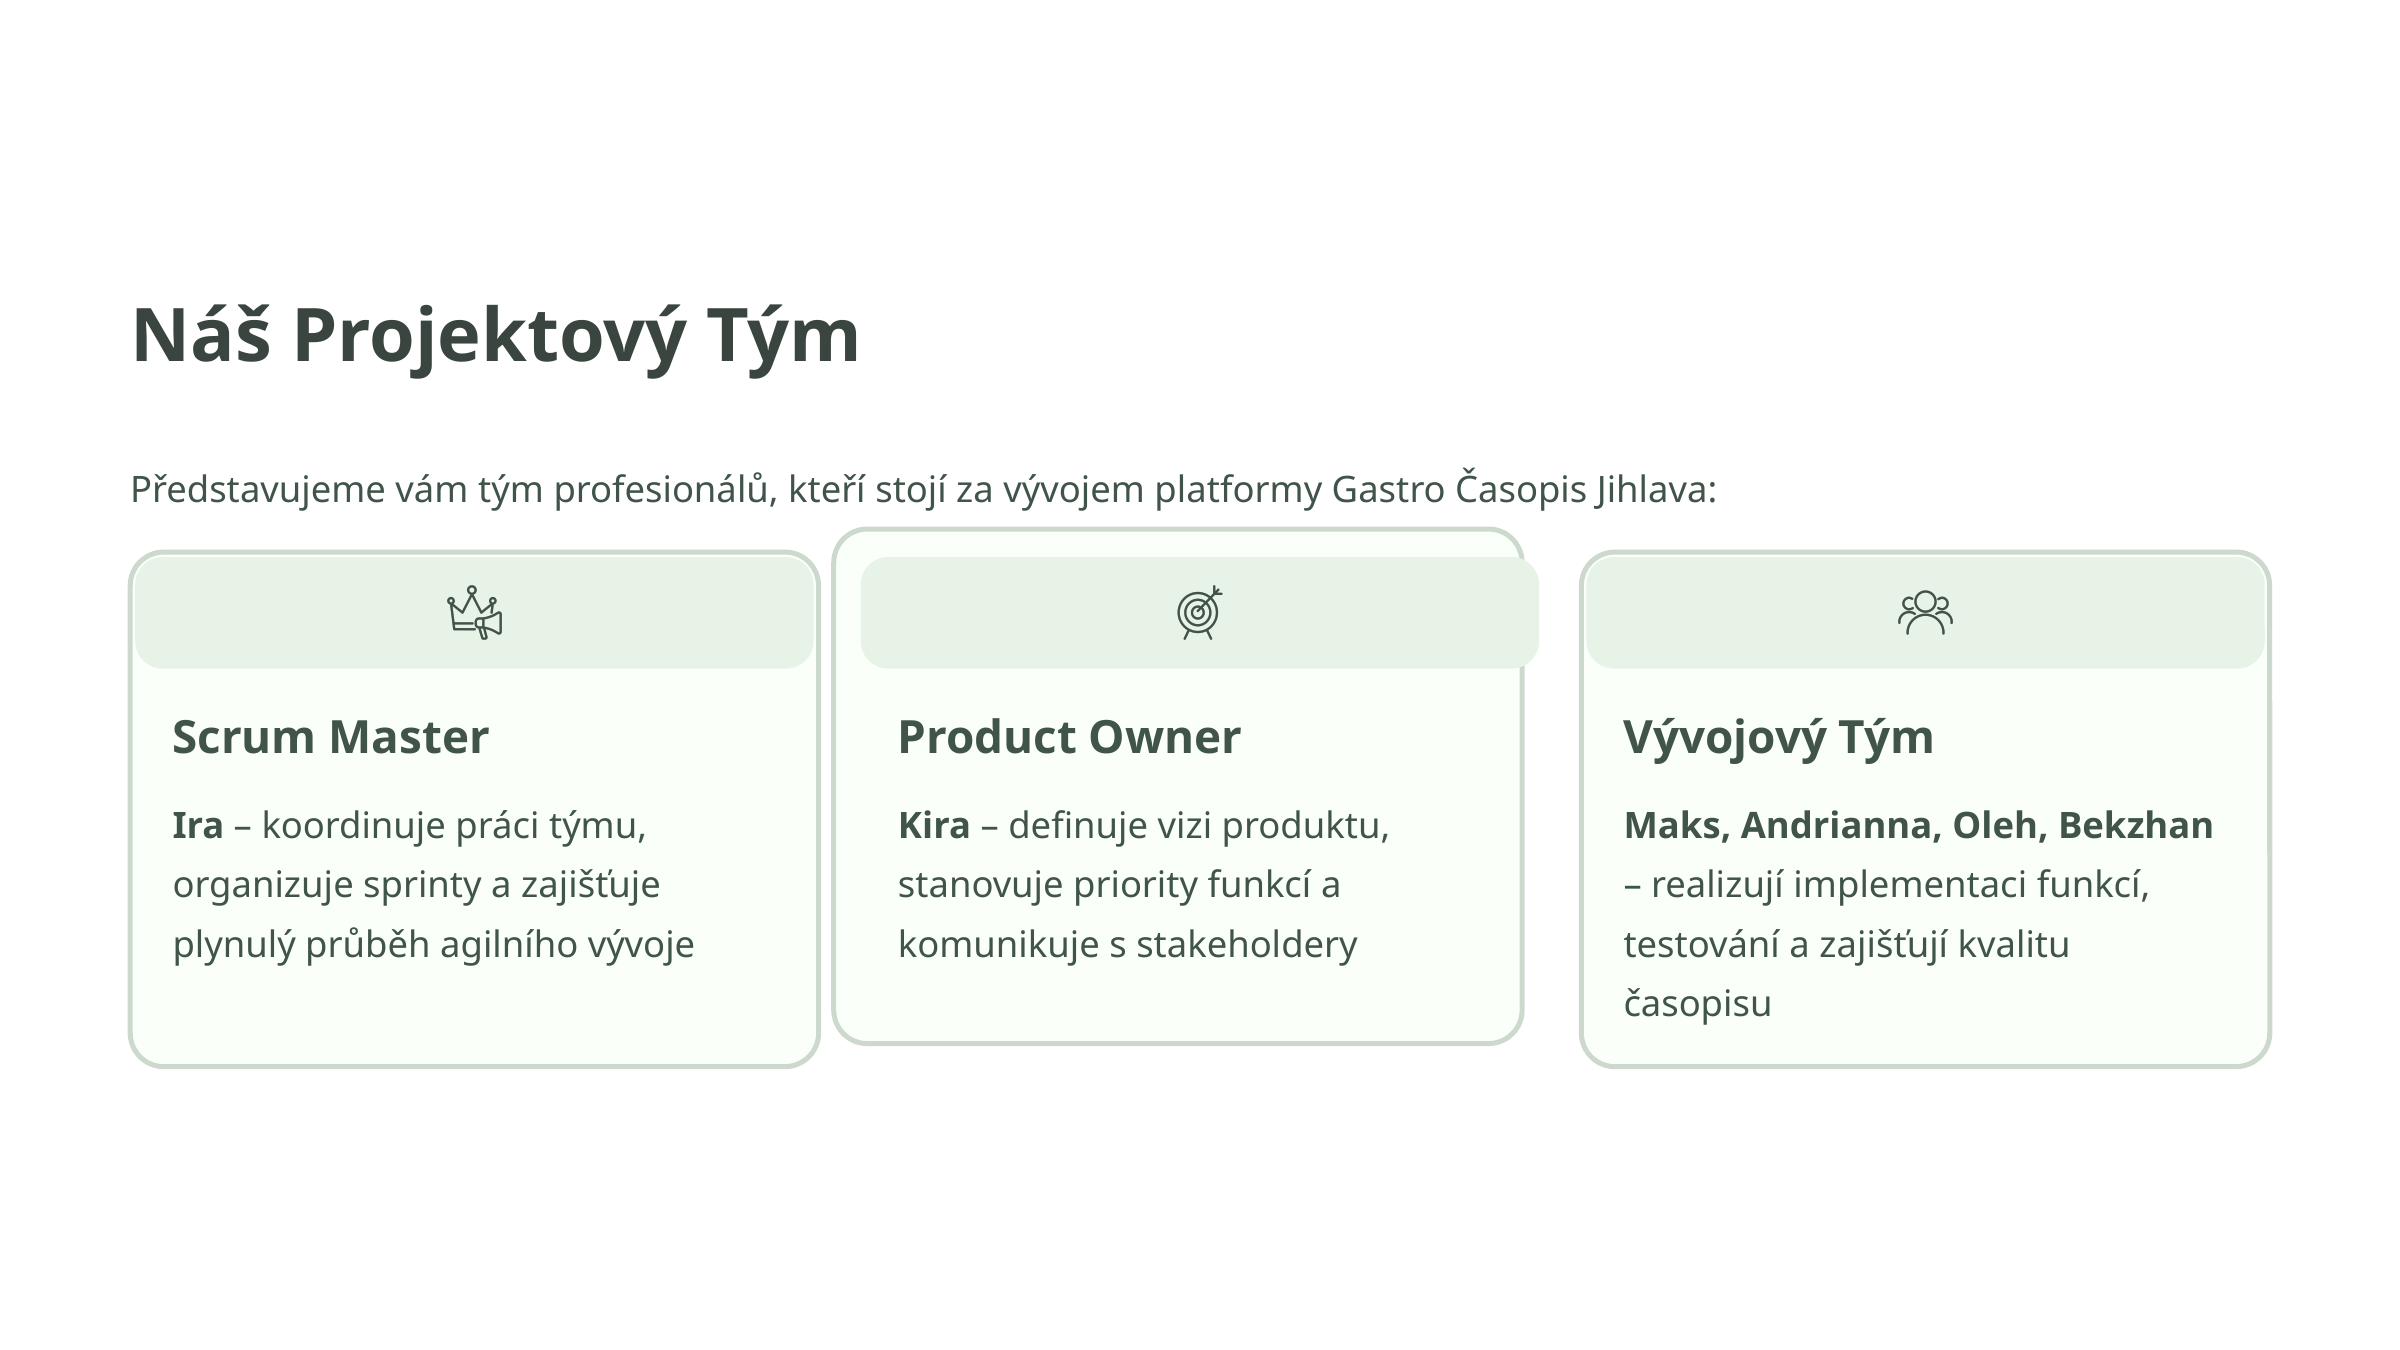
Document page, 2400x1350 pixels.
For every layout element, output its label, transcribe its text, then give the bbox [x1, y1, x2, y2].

text_box Scrum Master [172, 705, 638, 764]
picture [446, 584, 503, 641]
text_box Ira – koordinuje práci týmu, organizuje sprinty a zajišťuje plynulý průběh agilního vývoje [172, 786, 777, 965]
picture [1897, 584, 1954, 641]
text_box Kira – definuje vizi produktu, stanovuje priority funkcí a komunikuje s stakeholdery [897, 786, 1502, 965]
text_box [130, 552, 819, 1067]
text_box [860, 557, 1540, 669]
text_box Představujeme vám tým profesionálů, kteří stojí za vývojem platformy Gastro Časopis Jihlava: [130, 450, 2270, 511]
picture [1172, 584, 1228, 641]
text_box Náš Projektový Tým [130, 283, 893, 377]
text_box Maks, Andrianna, Oleh, Bekzhan – realizují implementaci funkcí, testování a zajišťují kvalitu časopisu [1623, 786, 2228, 1025]
text_box [1586, 557, 2265, 669]
text_box Vývojový Tým [1623, 705, 2089, 764]
text_box [1581, 552, 2270, 1067]
text_box Product Owner [897, 705, 1363, 764]
text_box [135, 557, 814, 669]
text_box [833, 529, 1523, 1044]
